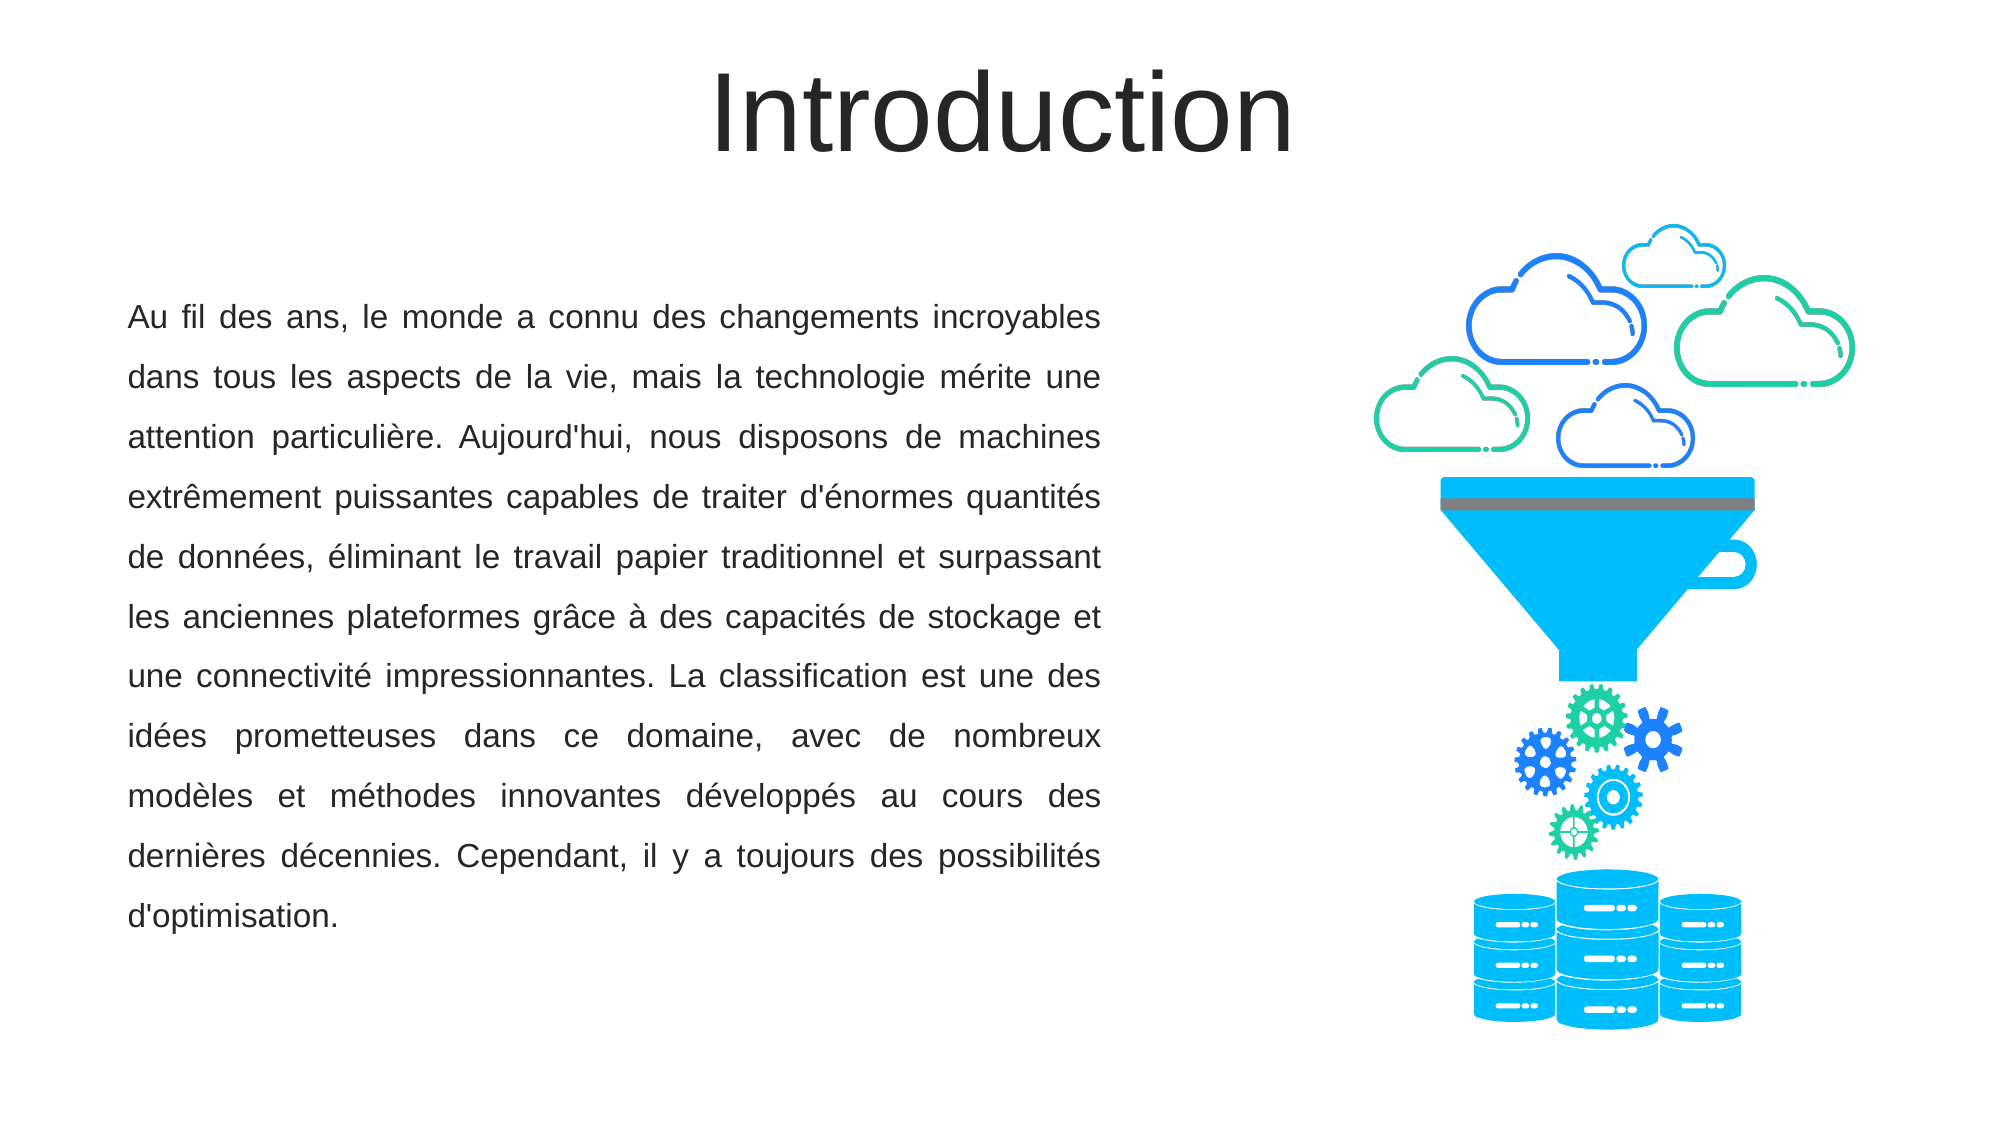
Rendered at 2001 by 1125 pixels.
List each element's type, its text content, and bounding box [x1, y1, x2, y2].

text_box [1374, 224, 1855, 1030]
list Introduction [53, 55, 1952, 175]
text_box Au fil des ans, le monde a connu des changements incroyables dans tous les aspects de la vie, mais la technologie mérite une attention particulière. Aujourd'hui, nous disposons de machines extrêmement puissantes capables de traiter d'énormes quantités de données, éliminant le travail papier traditionnel et surpassant les anciennes plateformes grâce à des capacités de stockage et une connectivité impressionnantes. La classification est une des idées prometteuses dans ce domaine, avec de nombreux modèles et méthodes innovantes développés au cours des dernières décennies. Cependant, il y a toujours des possibilités d'optimisation. [112, 267, 1118, 991]
